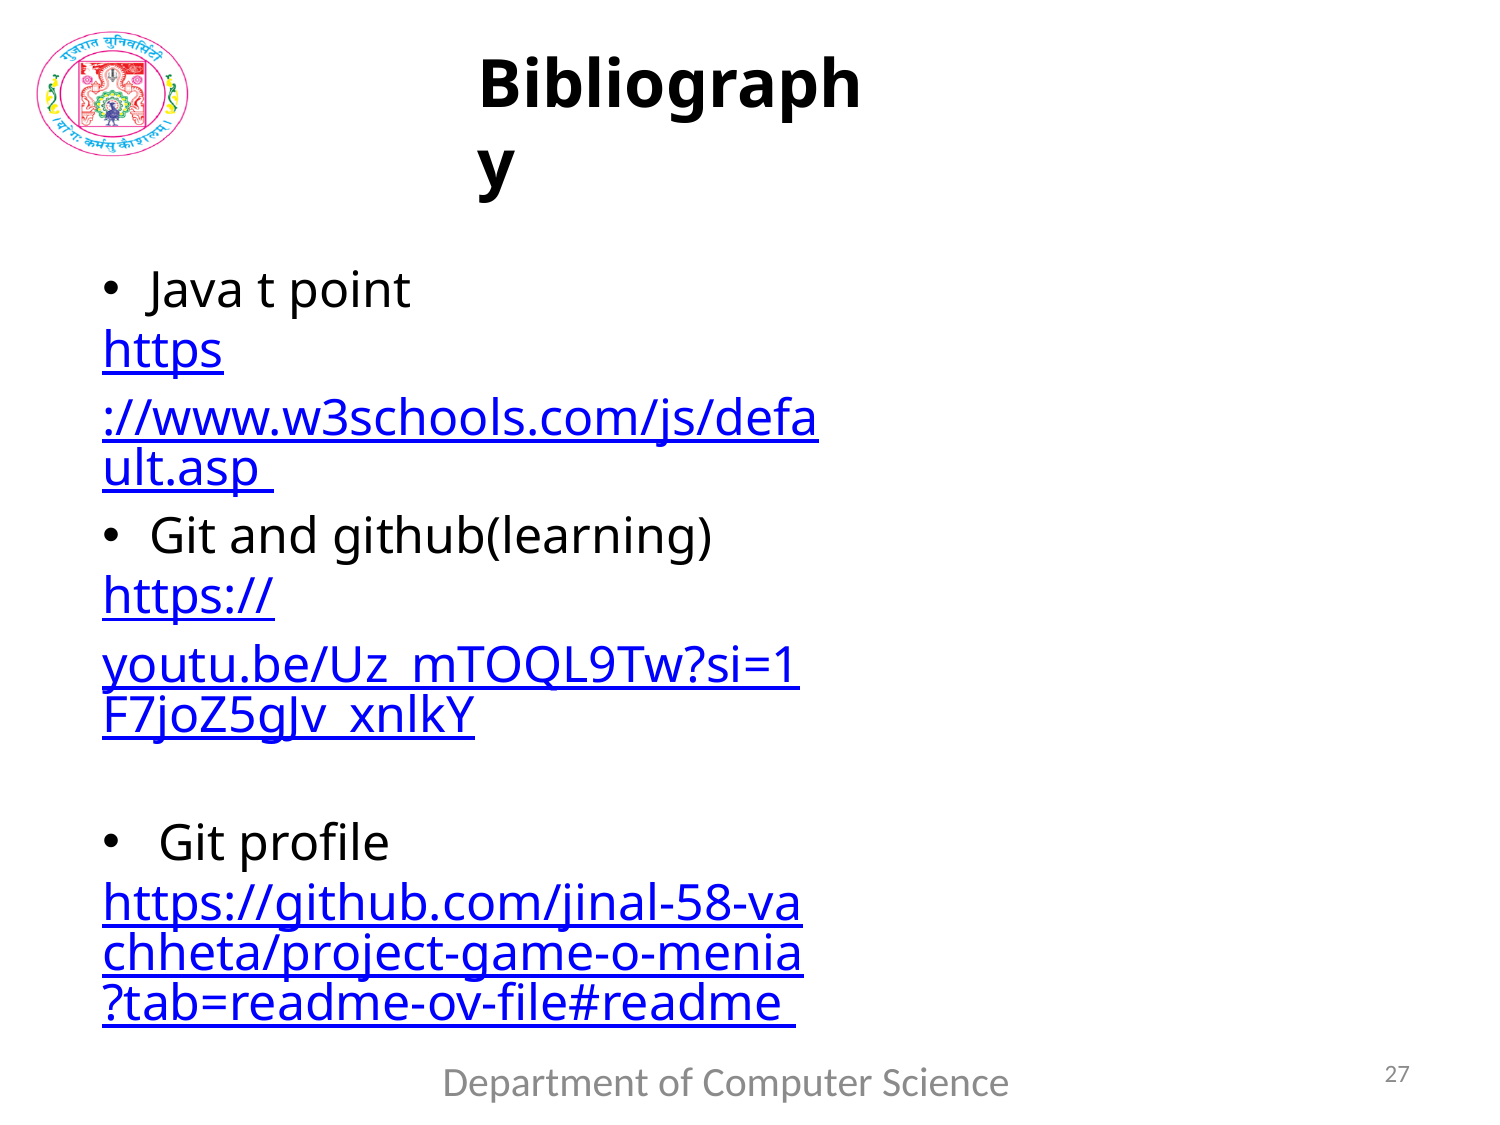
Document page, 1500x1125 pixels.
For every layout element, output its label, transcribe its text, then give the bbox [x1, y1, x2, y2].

text_box Java t point https://www.w3schools.com/js/default.asp Git and github(learning) https://youtu.be/Uz_mTOQL9Tw?si=1F7joZ5gJv_xnlkY Git profile https://github.com/jinal-58-vachheta/project-game-o-menia?tab=readme-ov-file#readme [87, 249, 838, 846]
slide_number 27 [1074, 1042, 1425, 1103]
text_box Bibliography [462, 33, 913, 209]
footer Department of Computer Science [399, 1050, 1063, 1110]
picture [24, 24, 201, 163]
